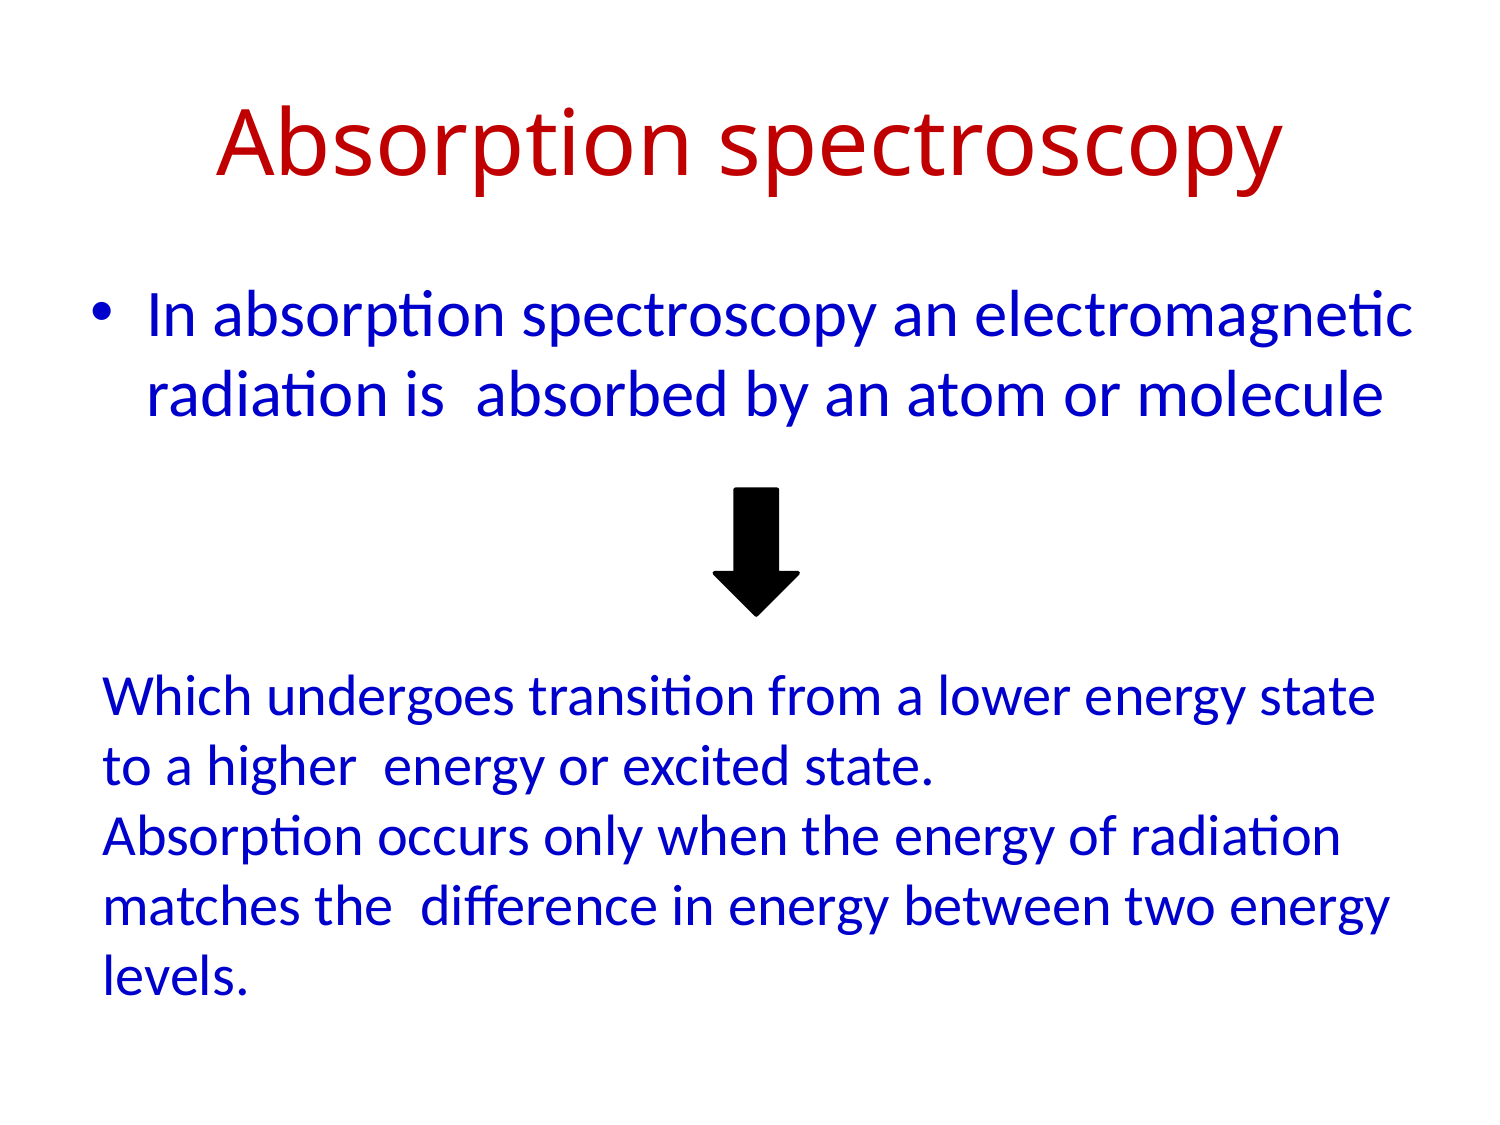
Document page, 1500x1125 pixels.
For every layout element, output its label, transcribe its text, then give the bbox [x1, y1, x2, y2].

title Absorption spectroscopy [75, 45, 1425, 233]
text_box Which undergoes transition from a lower energy state to a higher energy or excited state. Absorption occurs only when the energy of radiation matches the difference in energy between two energy levels. [87, 650, 1438, 1015]
list In absorption spectroscopy an electromagnetic radiation is absorbed by an atom or molecule [75, 262, 1463, 1005]
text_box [712, 487, 801, 617]
